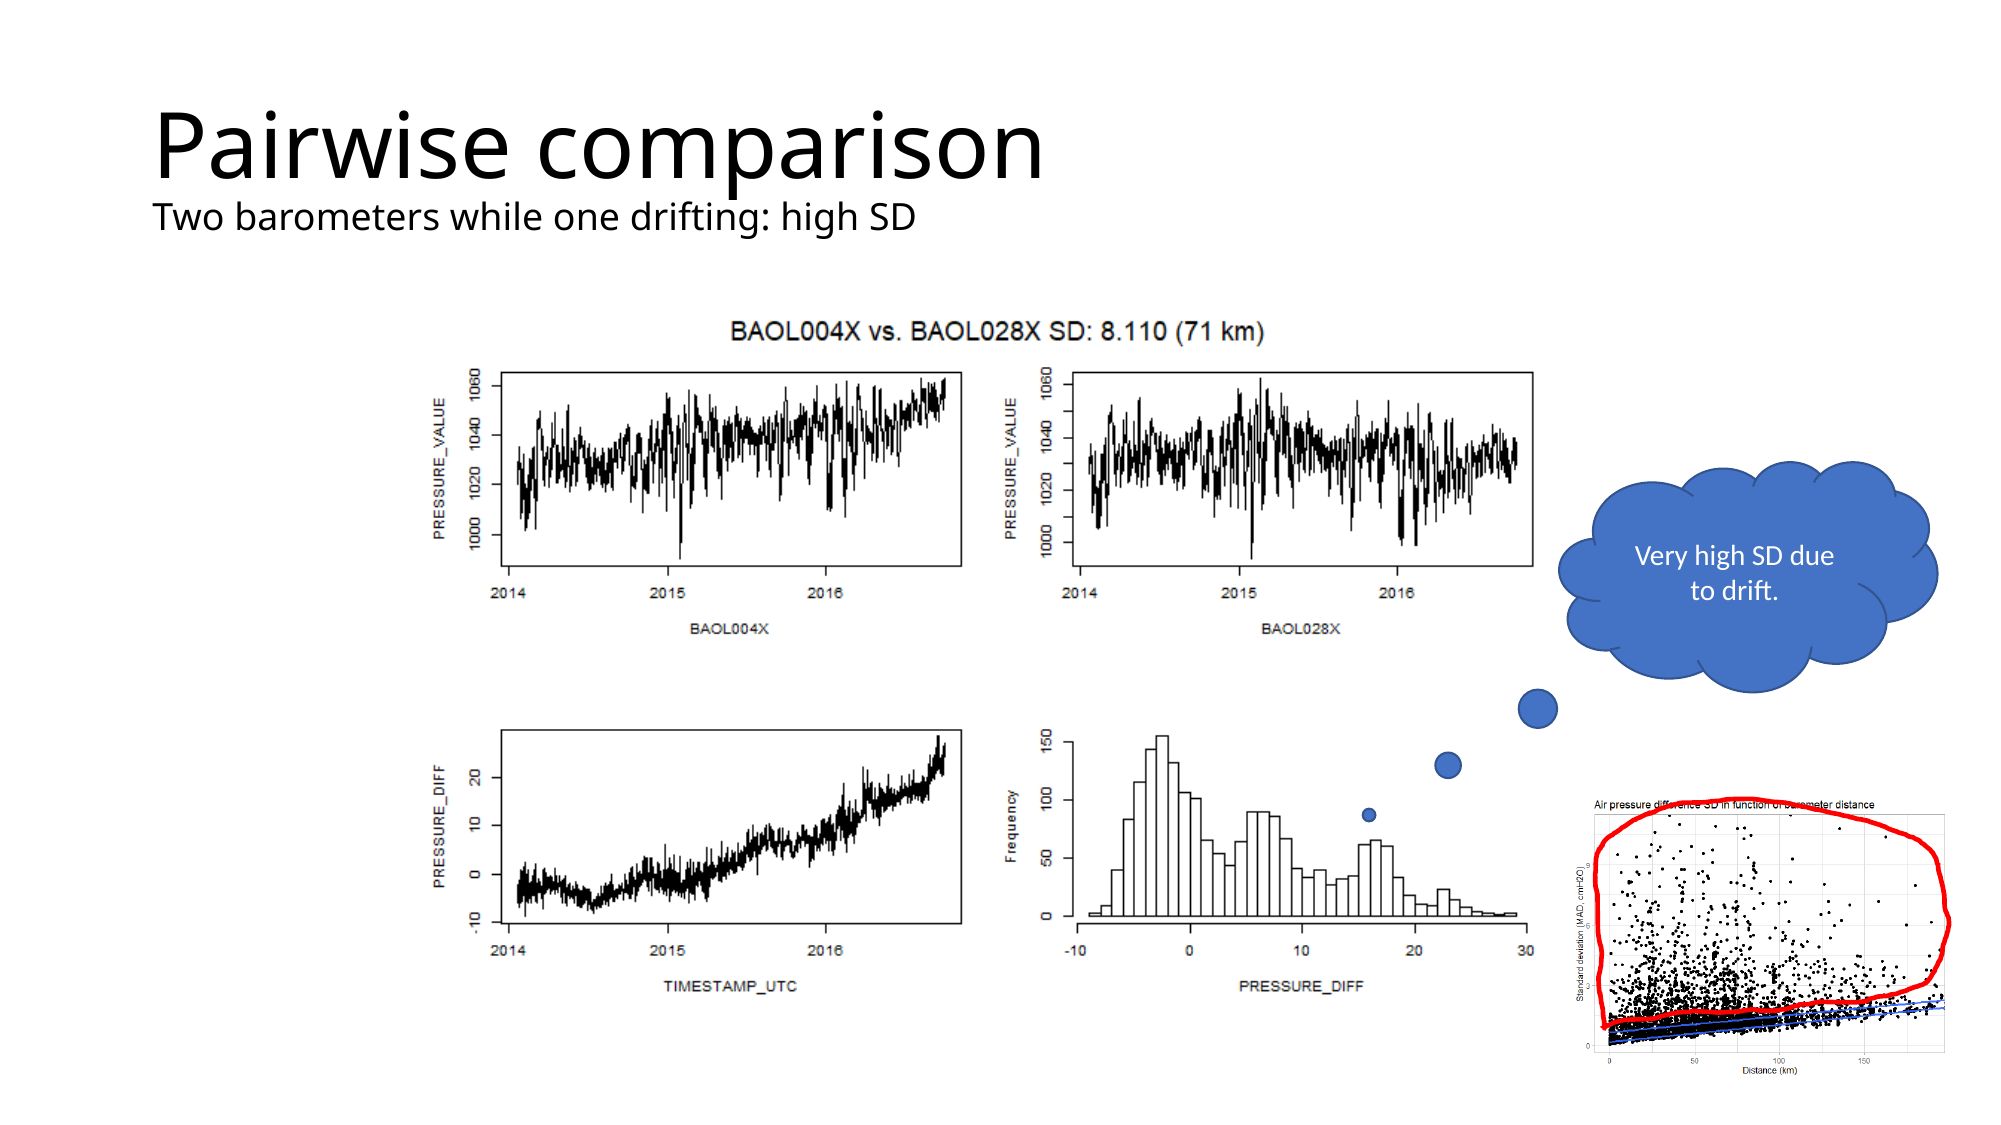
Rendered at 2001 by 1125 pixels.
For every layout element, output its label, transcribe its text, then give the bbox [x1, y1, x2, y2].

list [428, 299, 1572, 1014]
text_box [1571, 795, 1950, 1079]
title Pairwise comparison Two barometers while one drifting: high SD [137, 59, 1863, 278]
text_box Very high SD due to drift. [1572, 461, 1939, 694]
